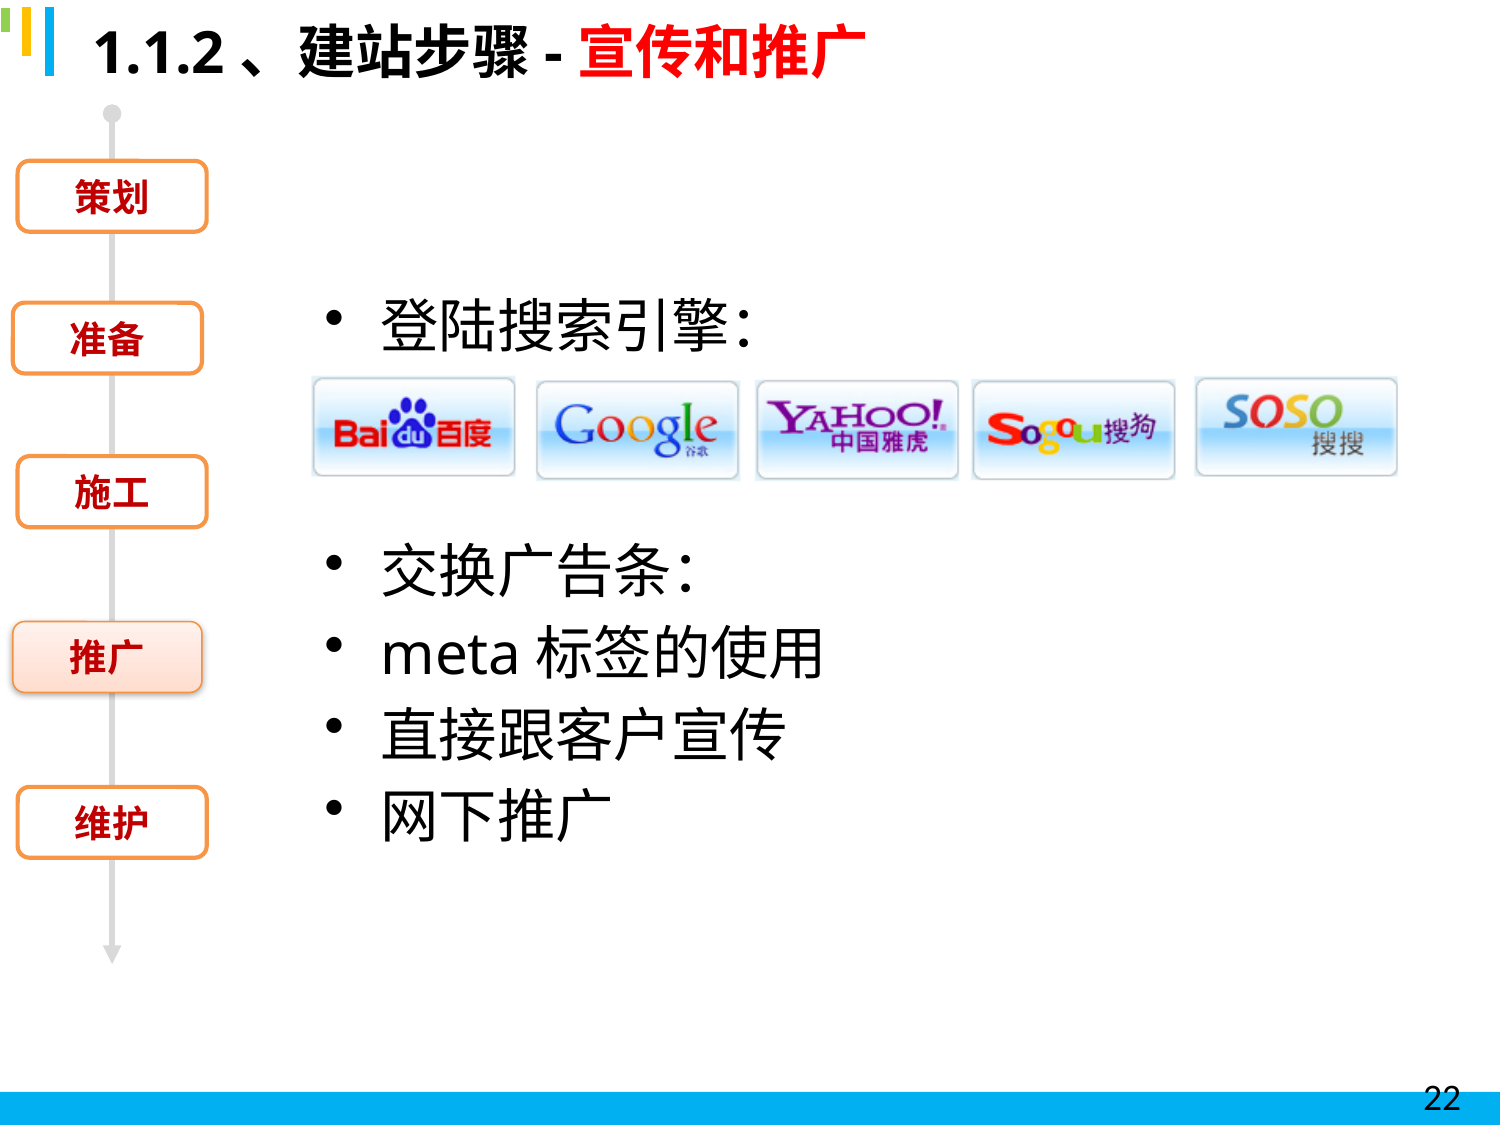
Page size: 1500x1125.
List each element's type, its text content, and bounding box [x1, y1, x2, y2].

text_box 维护 [117, 784, 209, 860]
text_box 1.1.2、建站步骤-宣传和推广 [77, 7, 1034, 93]
text_box 施工 [117, 454, 209, 530]
text_box 推广 [12, 620, 107, 694]
text_box 策划 [15, 158, 107, 234]
text_box 登陆搜索引擎： 交换广告条： meta标签的使用 直接跟客户宣传 网下推广 [309, 281, 1500, 899]
picture [1184, 366, 1409, 483]
text_box 维护 [15, 784, 107, 860]
picture [310, 373, 523, 483]
text_box 推广 [117, 620, 203, 694]
text_box 策划 [117, 158, 209, 234]
picture [527, 373, 1182, 487]
slide_number 22 [1408, 1065, 1500, 1125]
text_box 准备 [117, 300, 205, 376]
text_box 施工 [15, 453, 107, 530]
text_box 准备 [10, 300, 107, 376]
